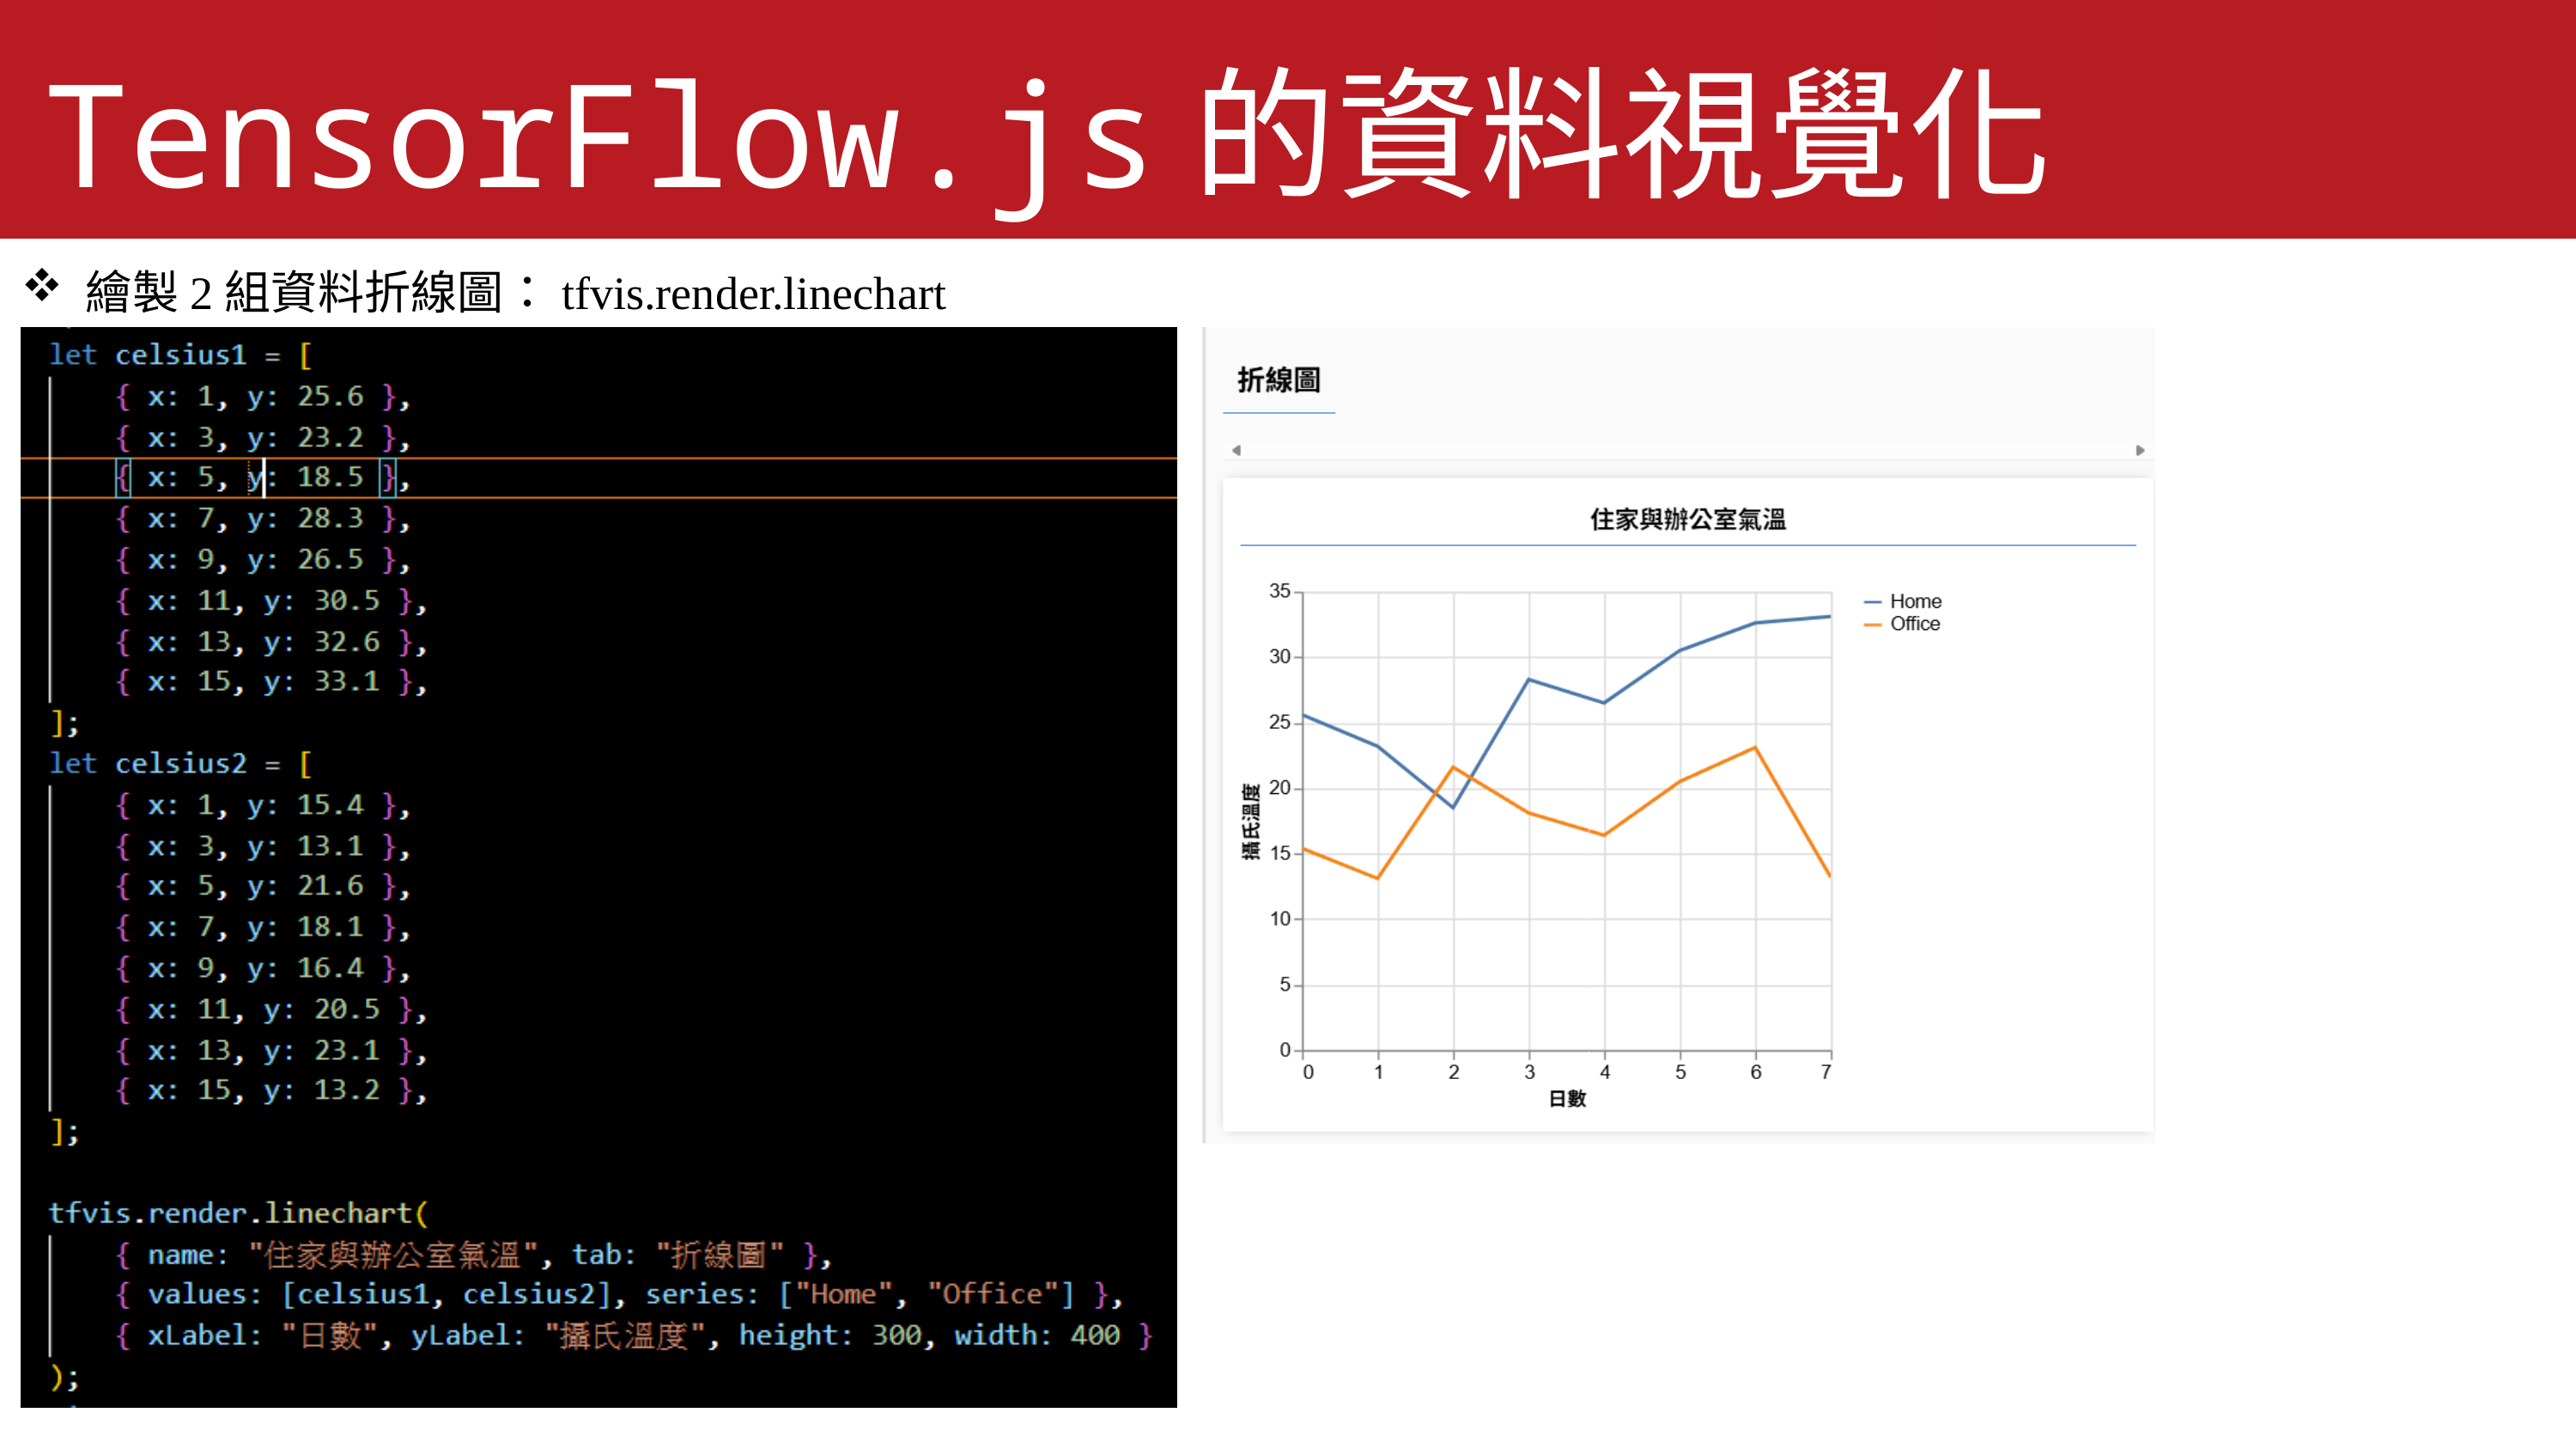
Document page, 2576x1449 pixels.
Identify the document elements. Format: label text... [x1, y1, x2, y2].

picture [1201, 326, 2155, 1143]
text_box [0, 0, 2576, 239]
picture [21, 326, 1177, 1408]
text_box 繪製2組資料折線圖：tfvis.render.linechart [21, 248, 2472, 318]
